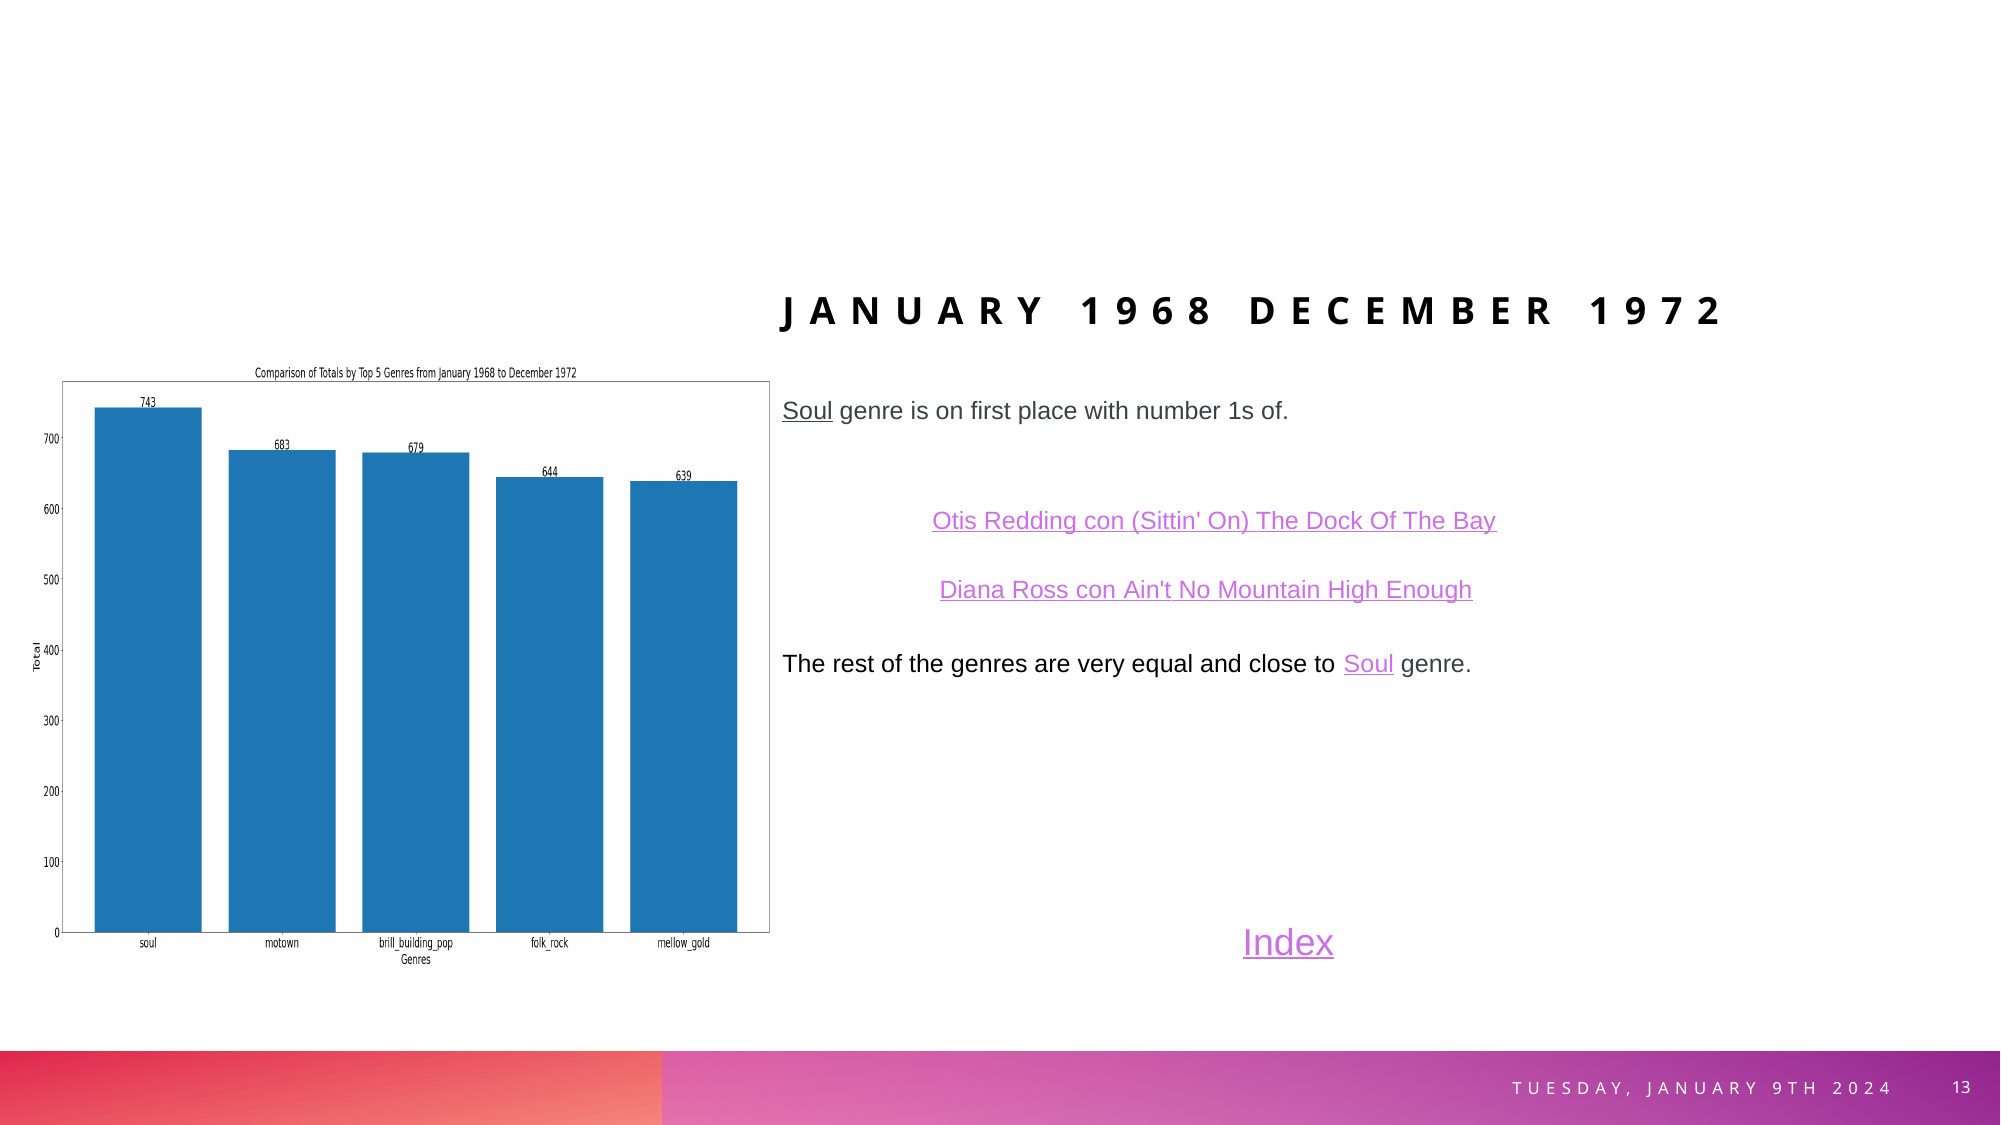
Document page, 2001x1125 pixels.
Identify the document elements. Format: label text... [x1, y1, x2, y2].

list Soul genre is on first place with number 1s of. Otis Redding con (Sittin' On) The Dock Of The Bay Diana Ross con Ain't No Mountain High Enough The rest of the genres are very equal and close to Soul genre. [782, 388, 1805, 945]
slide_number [1297, 1051, 1905, 1125]
picture [30, 362, 772, 971]
slide_number 13 [1913, 1051, 1986, 1125]
title January 1968 December 1972 [782, 75, 1805, 333]
text_box Index [1227, 910, 1359, 971]
